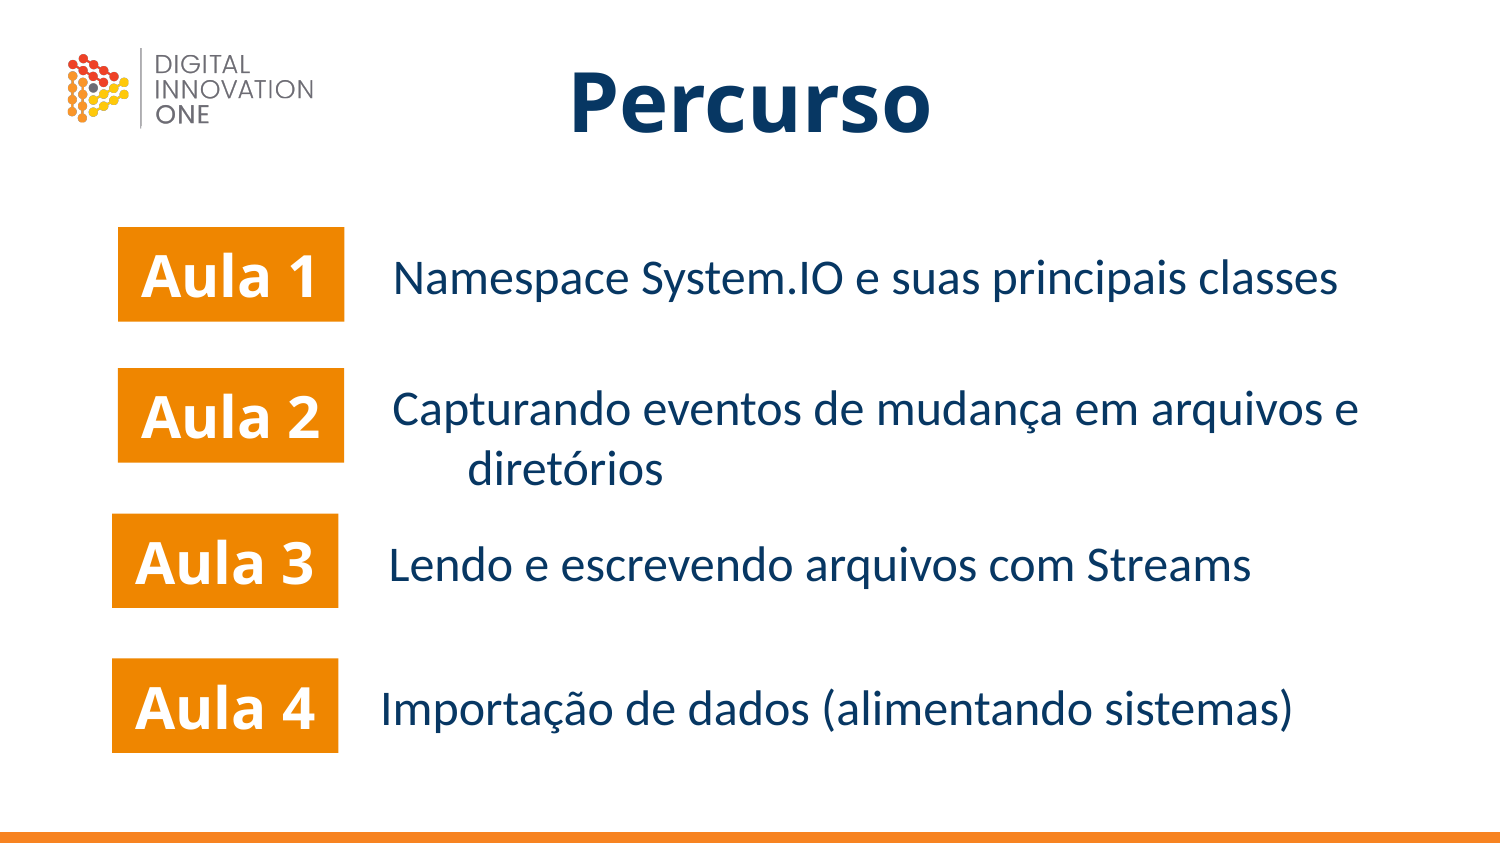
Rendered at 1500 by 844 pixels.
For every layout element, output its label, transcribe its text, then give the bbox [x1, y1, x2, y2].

picture [50, 39, 331, 138]
subtitle Aula 1 [118, 227, 345, 322]
text_box Aula 2 [117, 368, 345, 463]
text_box Aula 4 [112, 658, 339, 753]
subtitle Percurso [51, 50, 1449, 148]
text_box Lendo e escrevendo arquivos com Streams [373, 524, 1388, 601]
text_box [0, 832, 1500, 843]
text_box Namespace System.IO e suas principais classes [377, 236, 1413, 313]
text_box Capturando eventos de mudança em arquivos e diretórios [377, 367, 1384, 444]
text_box Aula 3 [112, 513, 339, 608]
text_box Importação de dados (alimentando sistemas) [365, 667, 1371, 744]
